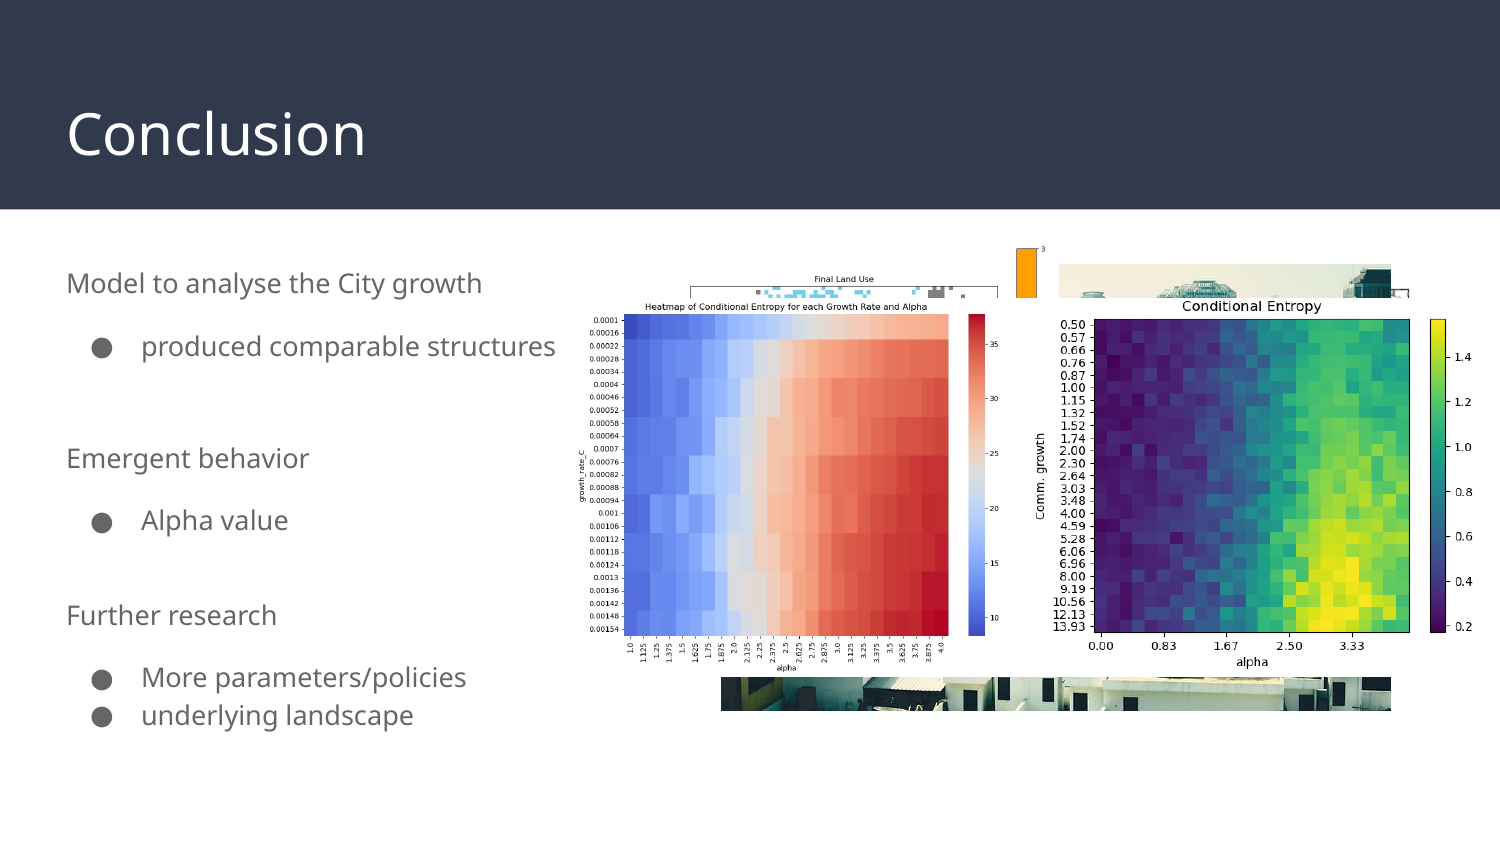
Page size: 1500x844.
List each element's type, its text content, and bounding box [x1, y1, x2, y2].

picture [573, 241, 1479, 711]
title Conclusion [51, 82, 1449, 185]
list Further research More parameters/policies underlying landscape [51, 578, 608, 844]
list Model to analyse the City growth produced comparable structures [51, 247, 574, 578]
list Emergent behavior Alpha value [51, 421, 563, 578]
